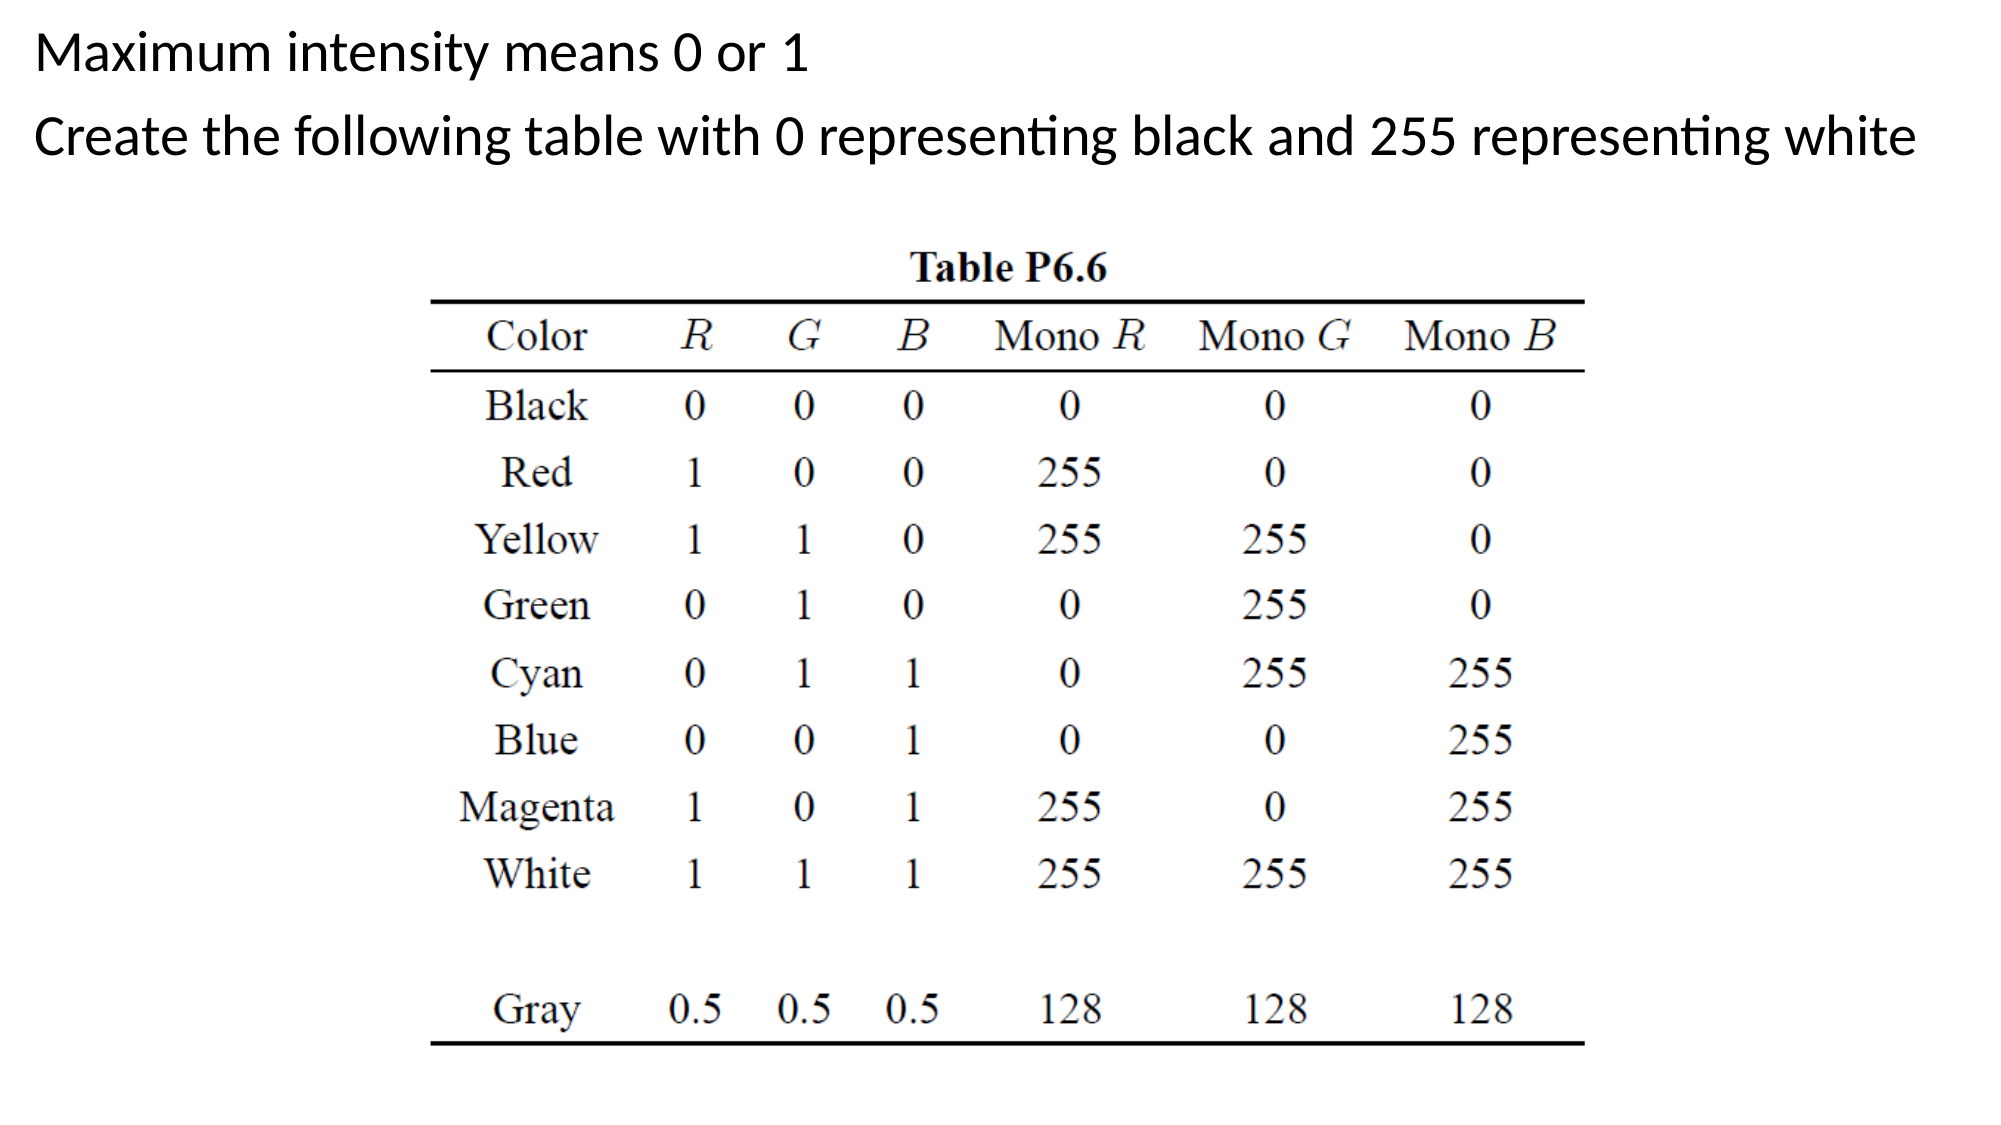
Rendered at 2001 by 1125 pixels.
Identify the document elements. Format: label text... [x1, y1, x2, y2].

picture [267, 224, 1863, 1081]
list Maximum intensity means 0 or 1 Create the following table with 0 representing black and 255 representing white [19, 13, 1968, 1101]
